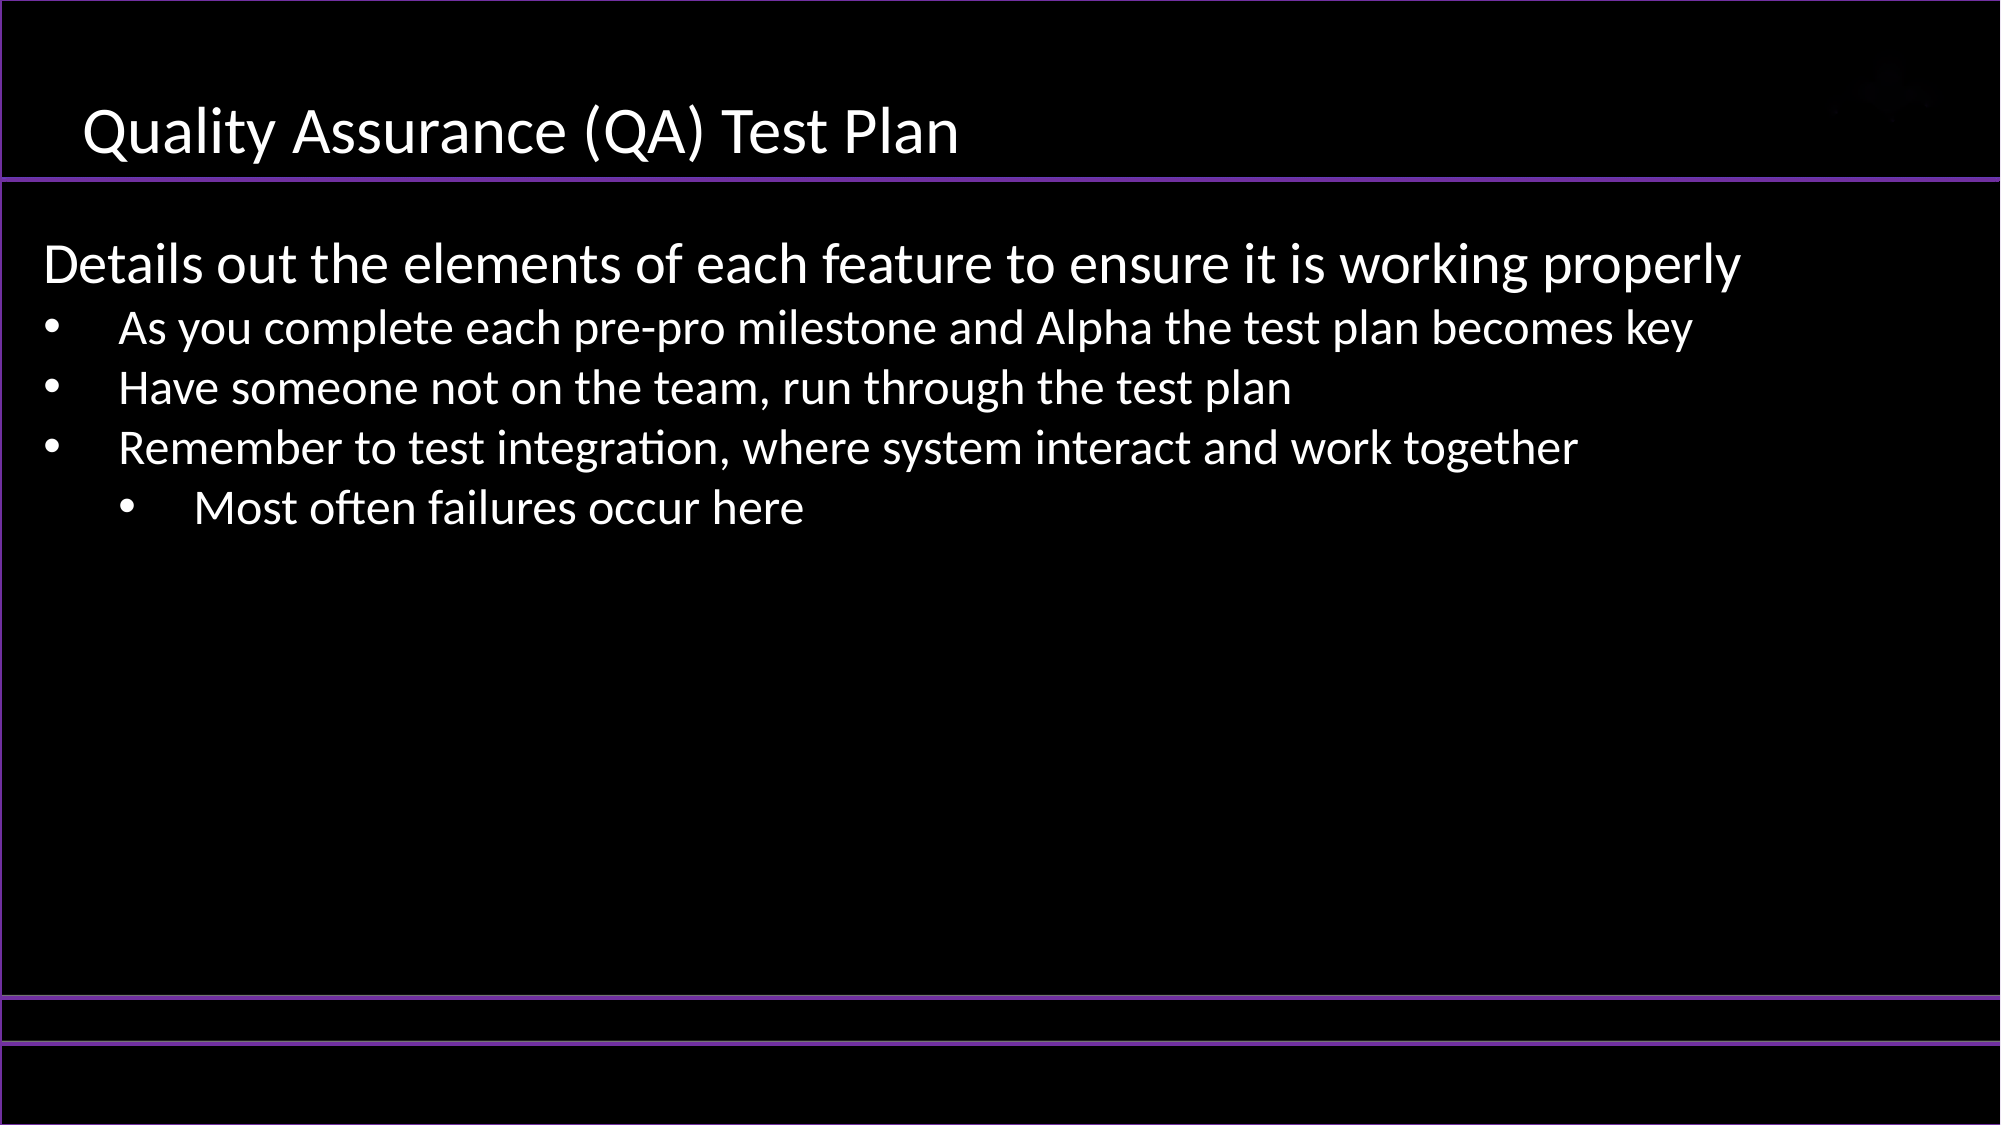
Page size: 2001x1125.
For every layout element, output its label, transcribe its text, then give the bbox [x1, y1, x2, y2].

text_box Details out the elements of each feature to ensure it is working properly As you complete each pre-pro milestone and Alpha the test plan becomes key Have someone not on the team, run through the test plan Remember to test integration, where system interact and work together Most often failures occur here [28, 172, 1991, 728]
text_box Quality Assurance (QA) Test Plan [67, 39, 1814, 172]
picture [0, 0, 2001, 1125]
